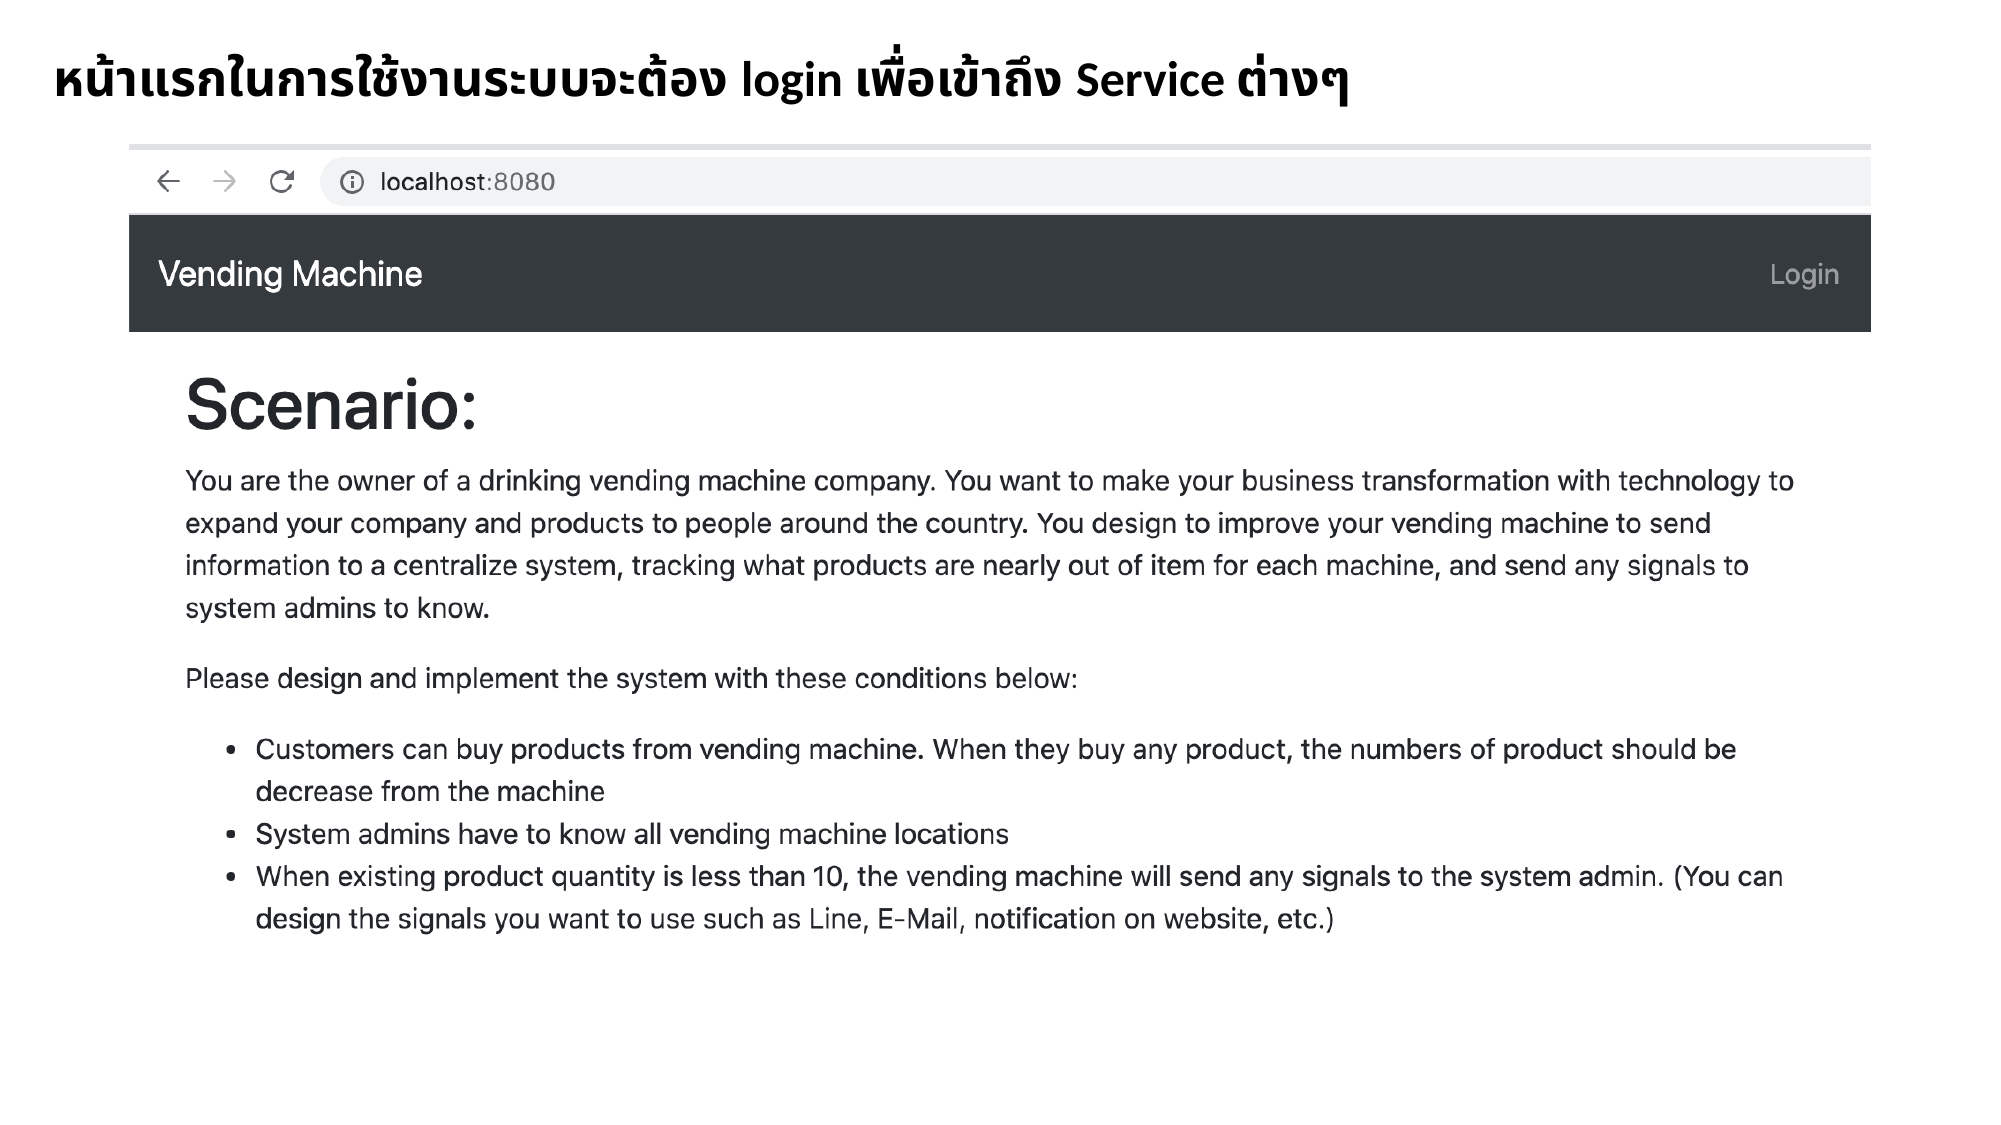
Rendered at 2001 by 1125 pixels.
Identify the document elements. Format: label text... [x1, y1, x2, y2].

text_box หน้าแรกในการใช้งานระบบจะต้อง login เพื่อเข้าถึง Service ต่างๆ [0, 39, 2000, 115]
picture [129, 144, 1871, 981]
